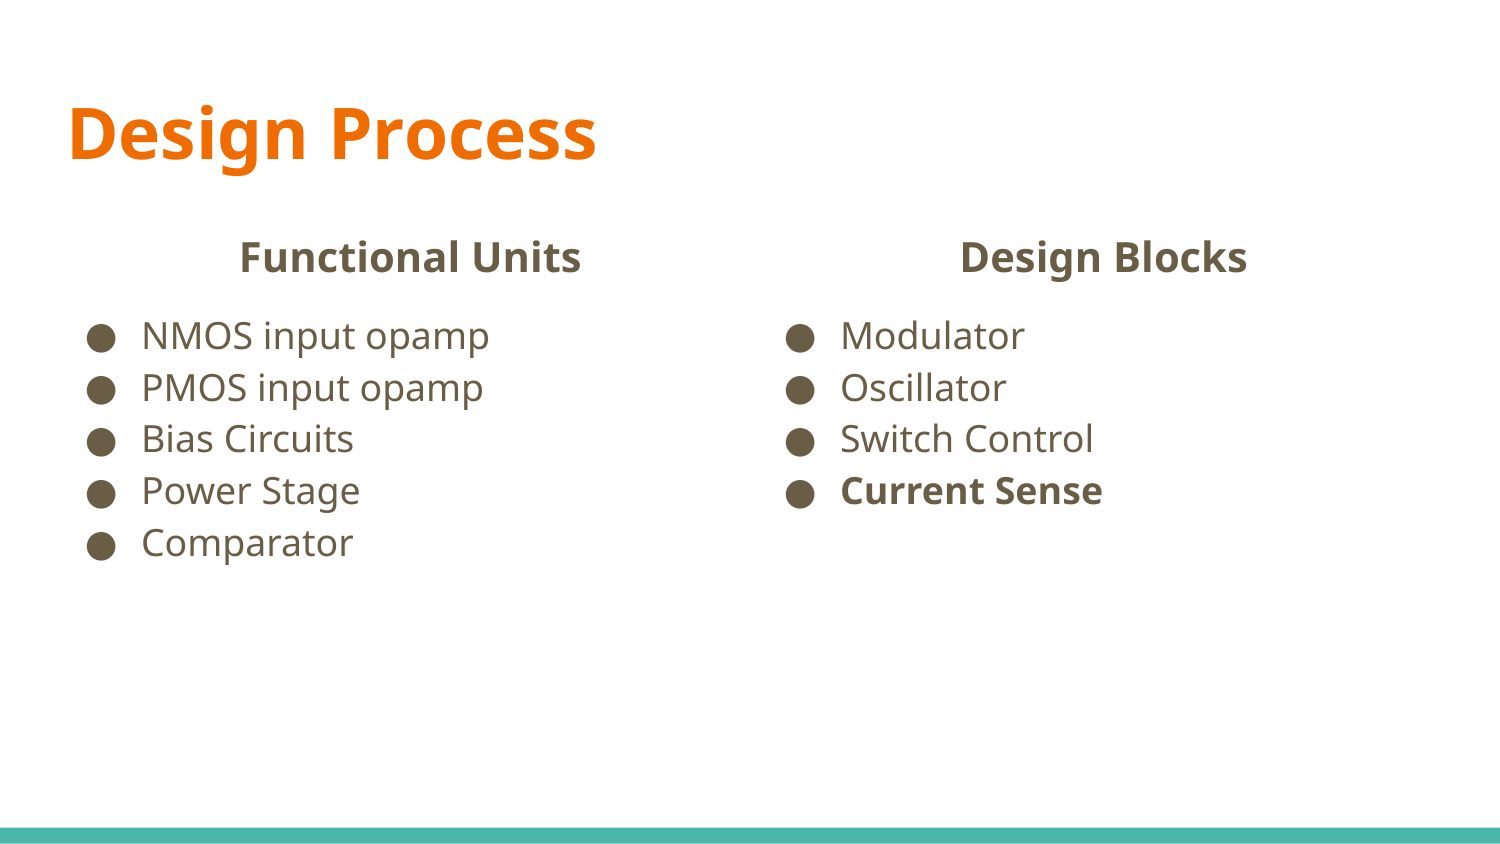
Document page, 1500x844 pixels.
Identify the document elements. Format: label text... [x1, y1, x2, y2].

title Design Process [51, 72, 1449, 189]
list Design Blocks Modulator Oscillator Switch Control Current Sense [750, 207, 1469, 750]
list Functional Units NMOS input opamp PMOS input opamp Bias Circuits Power Stage Comparator [51, 207, 750, 750]
